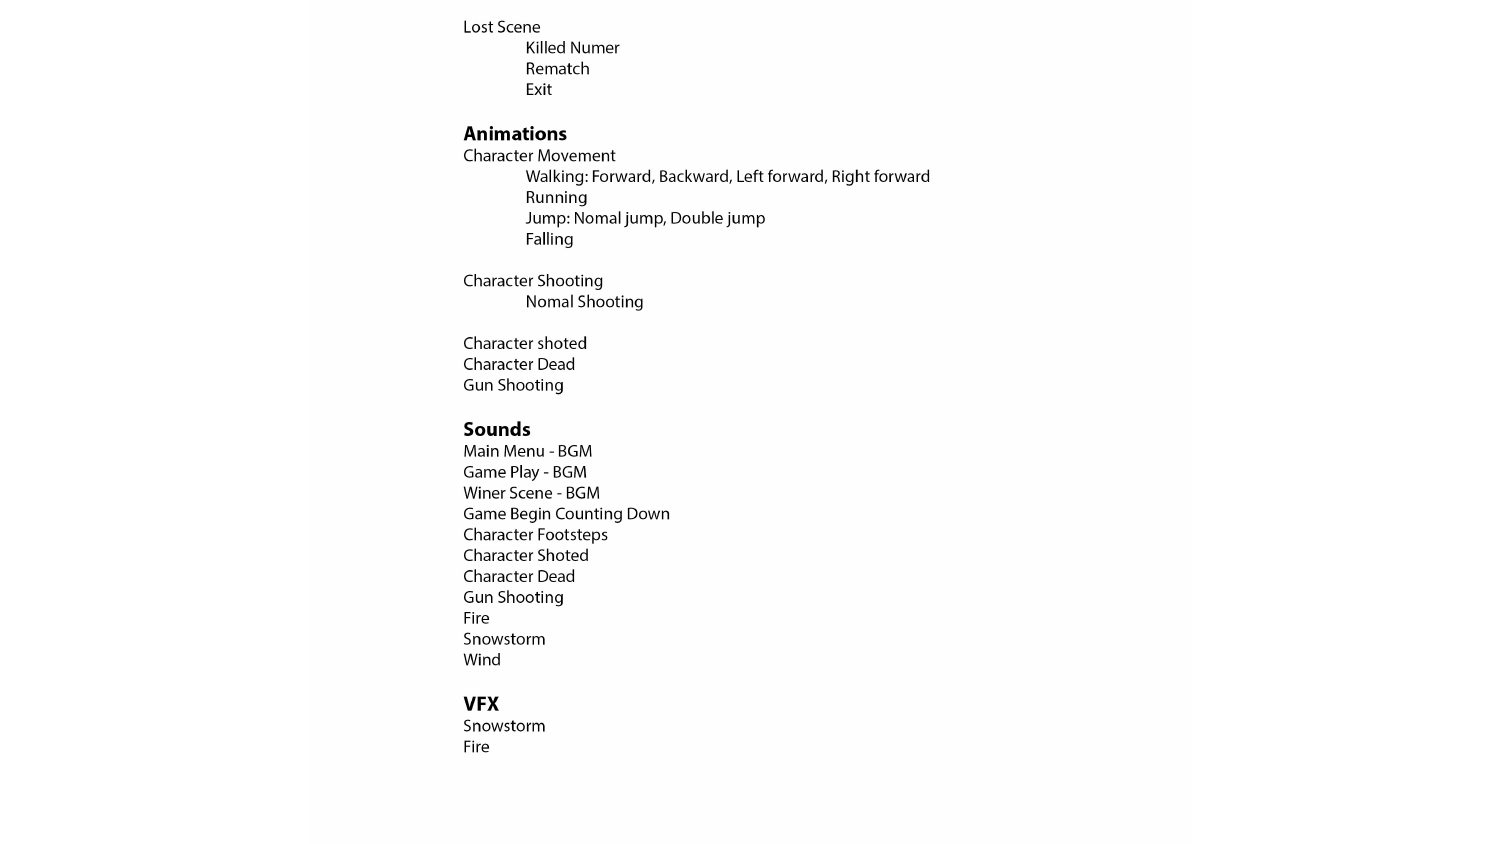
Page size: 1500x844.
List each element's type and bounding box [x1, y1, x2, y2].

picture [306, 0, 1193, 844]
